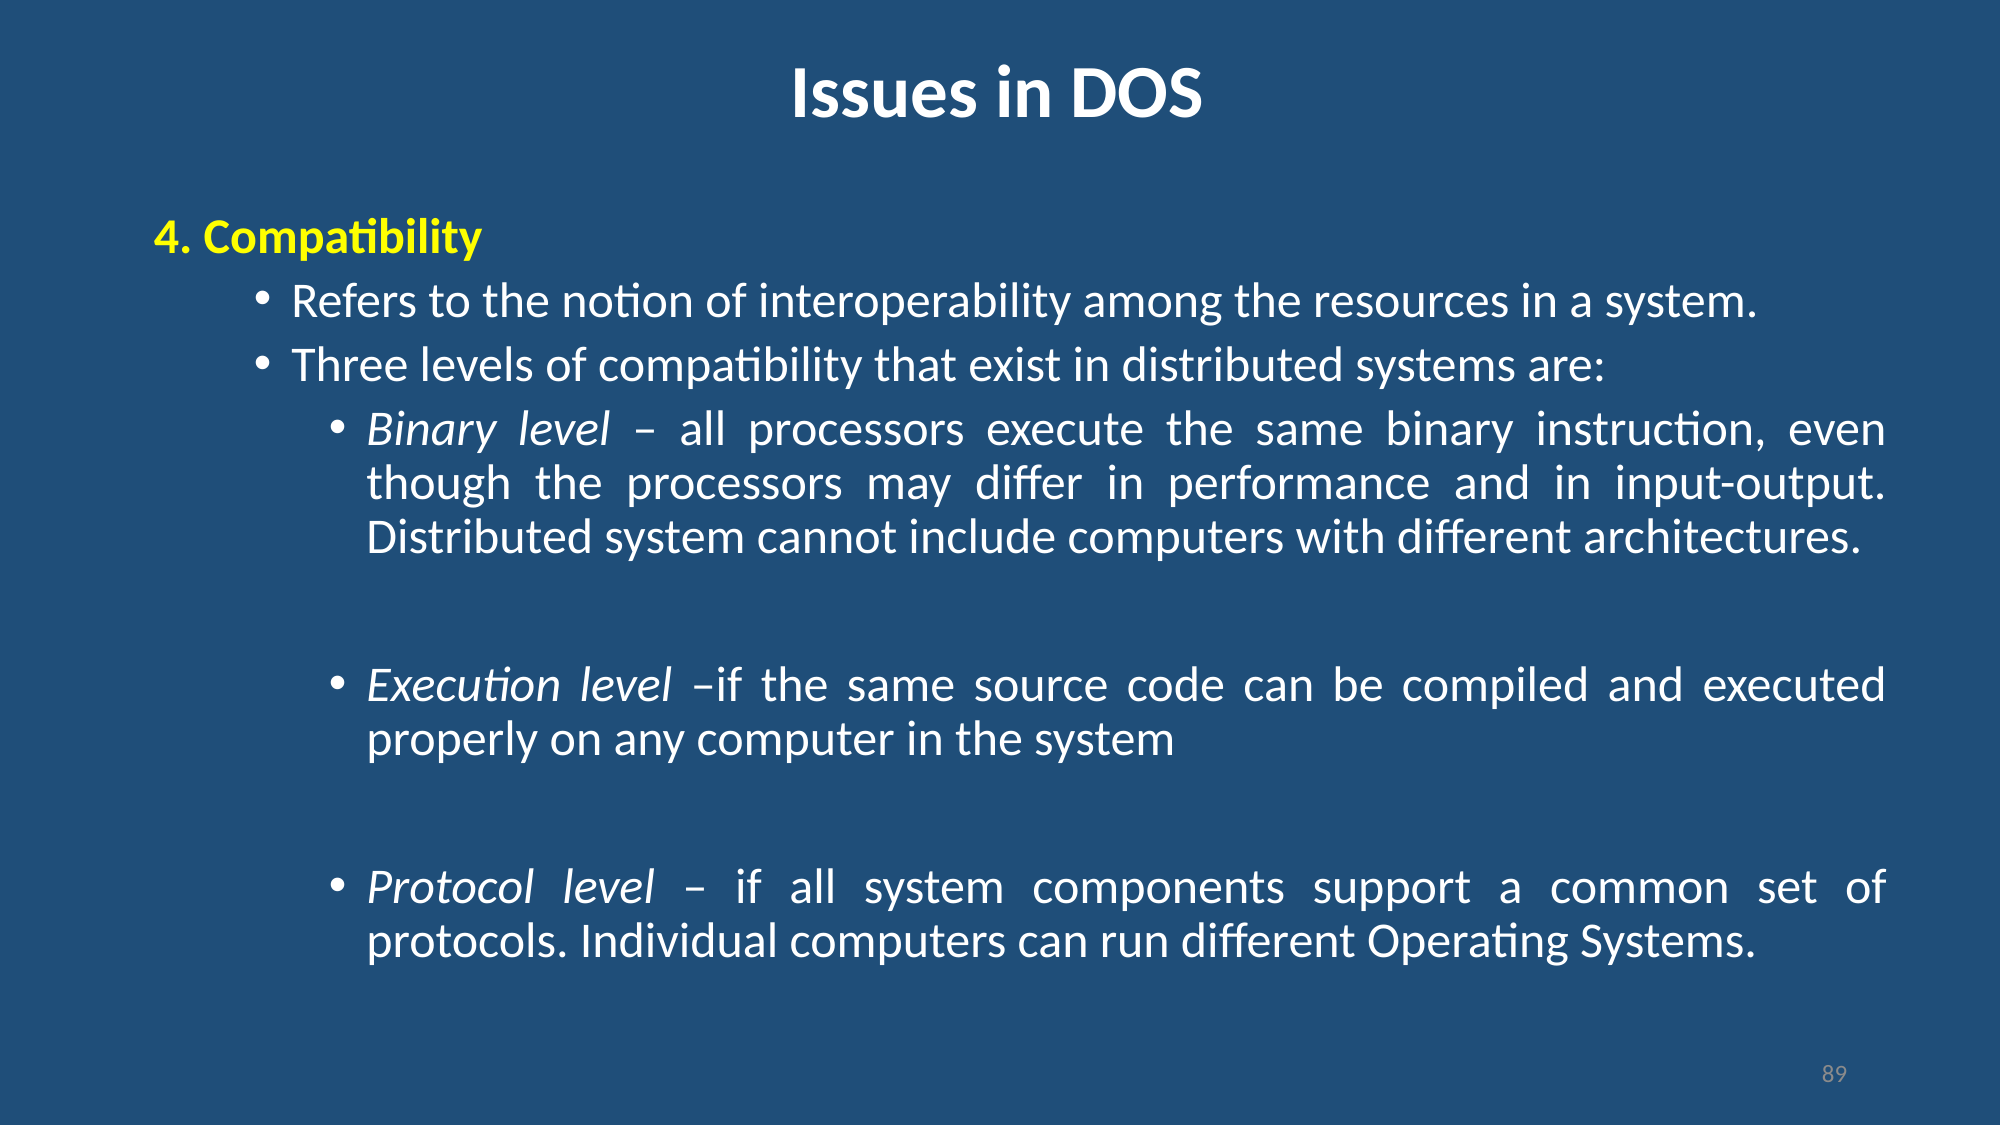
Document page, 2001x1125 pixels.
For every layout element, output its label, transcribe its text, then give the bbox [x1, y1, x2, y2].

slide_number 89 [1412, 1042, 1863, 1103]
list 4. Compatibility Refers to the notion of interoperability among the resources in a system. Three levels of compatibility that exist in distributed systems are: Binary level – all processors execute the same binary instruction, even though the processors may differ in performance and in input-output. Distributed system cannot include computers with different architectures. Execution level –if the same source code can be compiled and executed properly on any computer in the system Protocol level – if all system components support a common set of protocols. Individual computers can run different Operating Systems. [88, 159, 1903, 1045]
title Issues in DOS [135, 42, 1860, 143]
